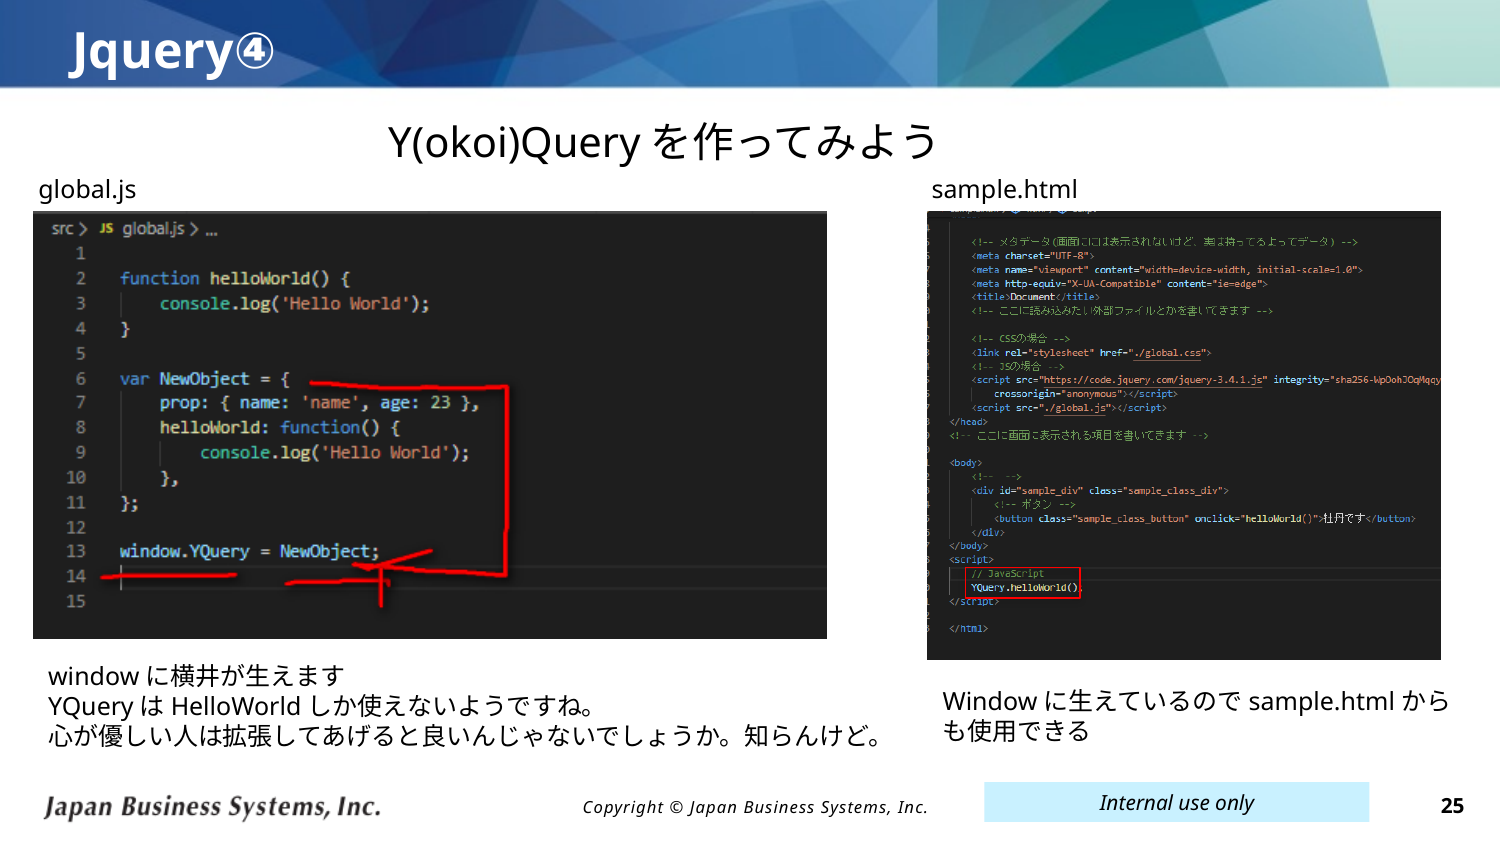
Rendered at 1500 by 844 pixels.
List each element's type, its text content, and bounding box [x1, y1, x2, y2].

title Jquery④ [57, 10, 1441, 79]
text_box global.js [23, 166, 488, 211]
text_box Windowに生えているのでsample.htmlからも使用できる [927, 677, 1478, 753]
text_box windowに横井が生えます YQueryはHelloWorldしか使えないようですね。 心が優しい人は拡張してあげると良いんじゃないでしょうか。知らんけど。 [33, 652, 900, 758]
text_box Y(okoi)Queryを作ってみよう [373, 108, 995, 174]
text_box sample.html [916, 166, 1381, 211]
picture [0, 0, 1500, 844]
